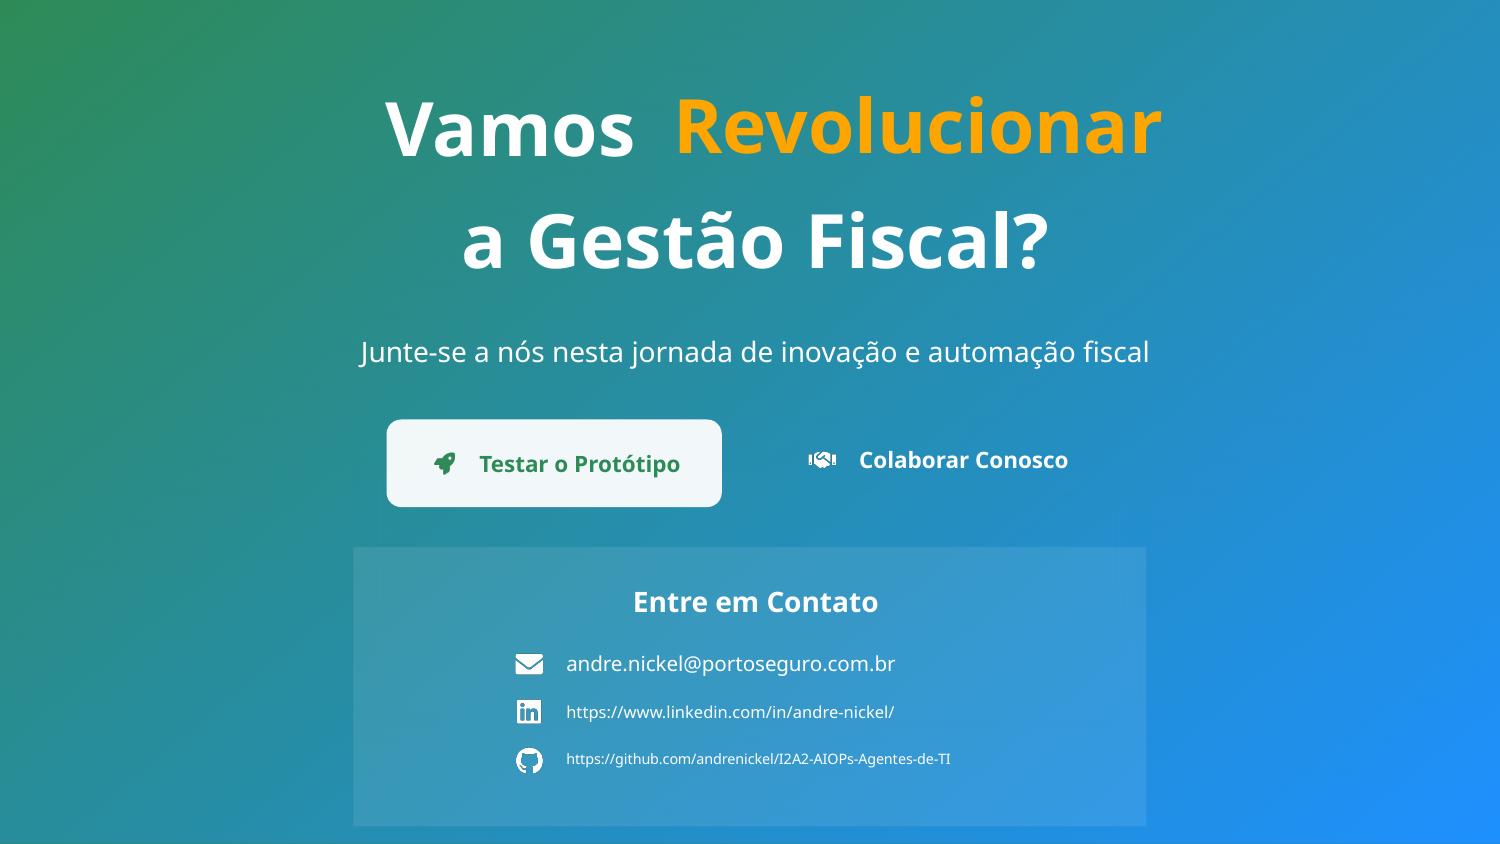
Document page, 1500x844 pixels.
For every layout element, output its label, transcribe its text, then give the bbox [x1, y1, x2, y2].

text_box Colaborar Conosco [853, 446, 1075, 474]
text_box Revolucionar [667, 78, 1169, 169]
text_box https://github.com/andrenickel/I2A2-AIOPs-Agentes-de-TI [566, 750, 1004, 768]
text_box [386, 419, 722, 508]
text_box [353, 546, 1147, 827]
text_box Entre em Contato [388, 583, 1124, 618]
text_box https://www.linkedin.com/in/andre-nickel/ [566, 701, 983, 722]
text_box Vamos [370, 81, 652, 172]
text_box andre.nickel@portoseguro.com.br [566, 650, 902, 676]
text_box Junte-se a nós nesta jornada de inovação e automação fiscal [353, 334, 1159, 369]
text_box a Gestão Fiscal? [455, 193, 1056, 284]
text_box Testar o Protótipo [473, 449, 687, 477]
picture [0, 0, 1500, 844]
